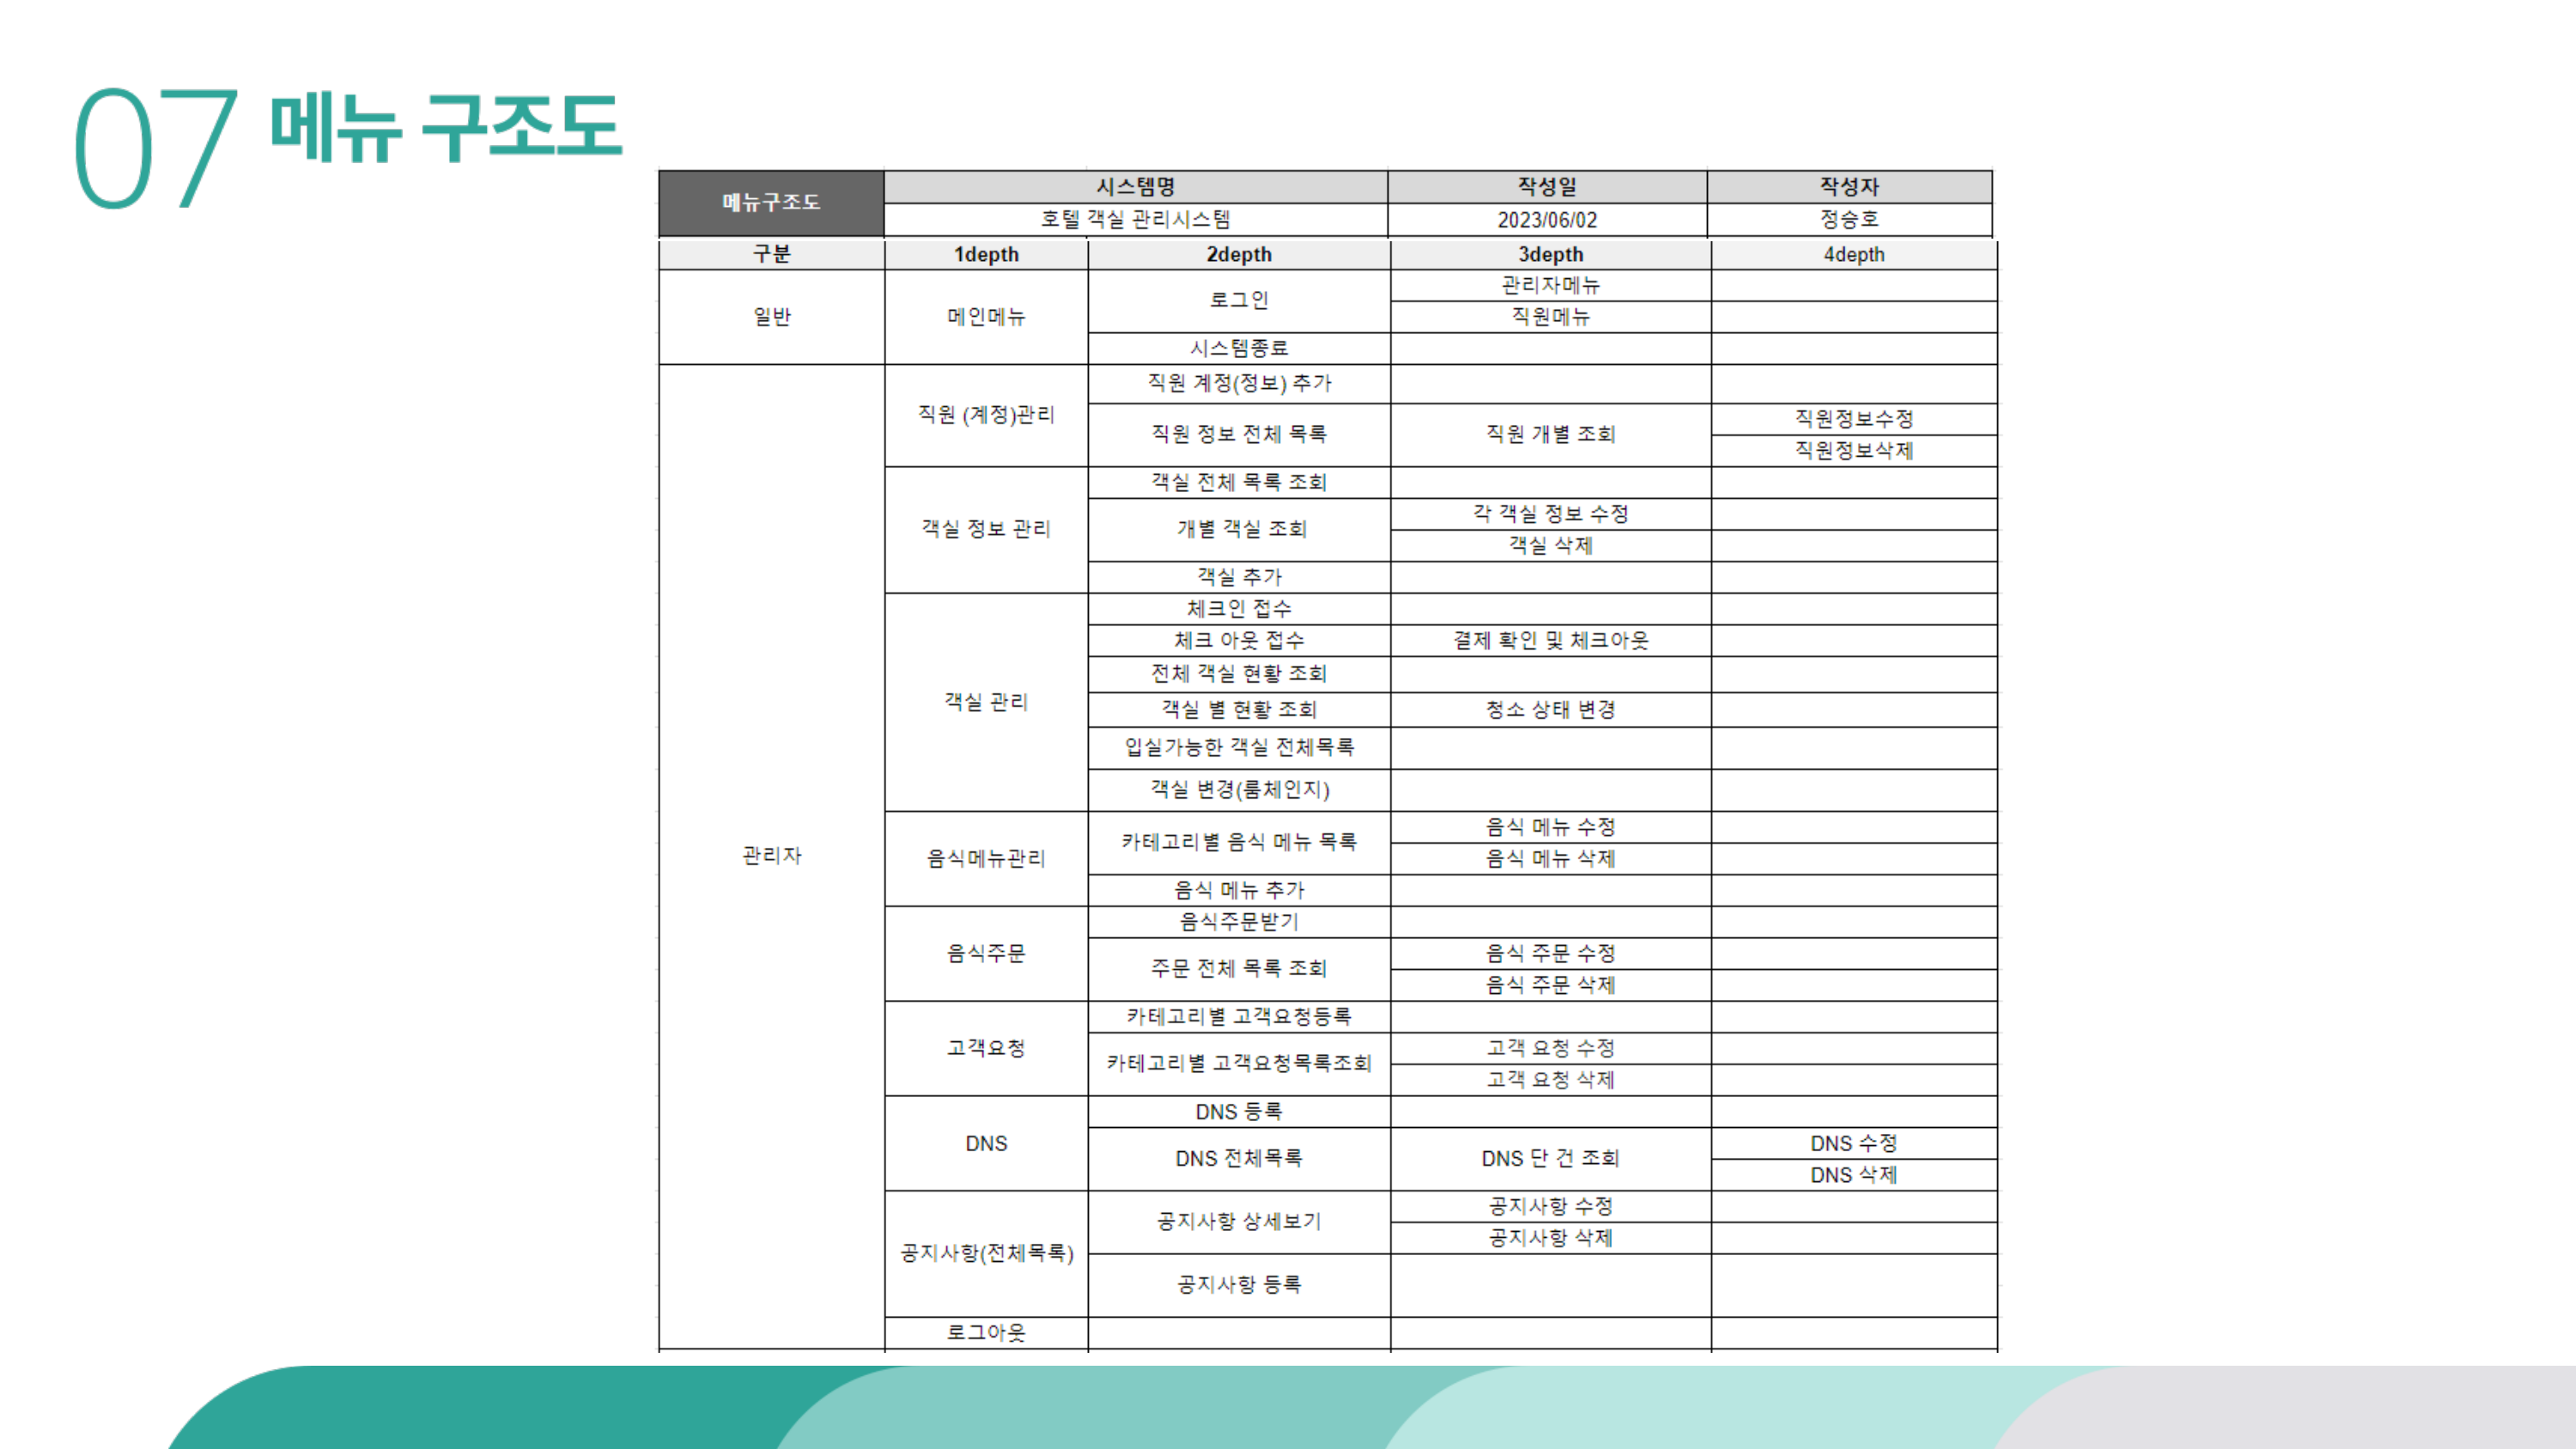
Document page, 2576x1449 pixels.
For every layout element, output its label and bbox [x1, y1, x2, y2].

text_box [145, 1366, 2576, 1449]
picture [654, 166, 1997, 239]
picture [654, 240, 2003, 1354]
text_box [42, 4, 665, 284]
